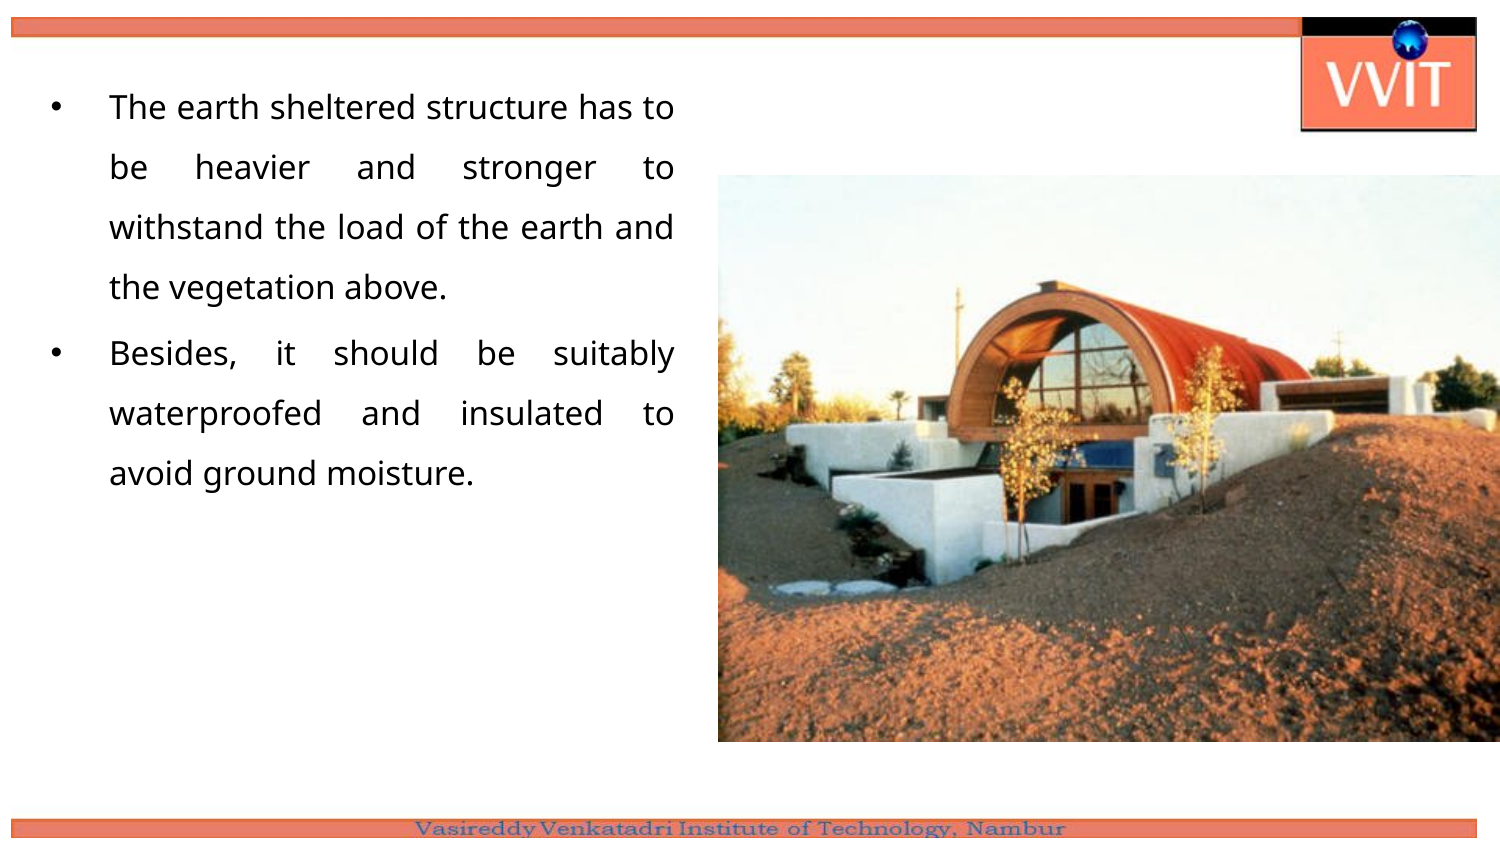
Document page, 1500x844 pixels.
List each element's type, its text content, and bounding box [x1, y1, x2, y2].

picture [11, 17, 1500, 838]
list The earth sheltered structure has to be heavier and stronger to withstand the load of the earth and the vegetation above. Besides, it should be suitably waterproofed and insulated to avoid ground moisture. [35, 58, 692, 809]
